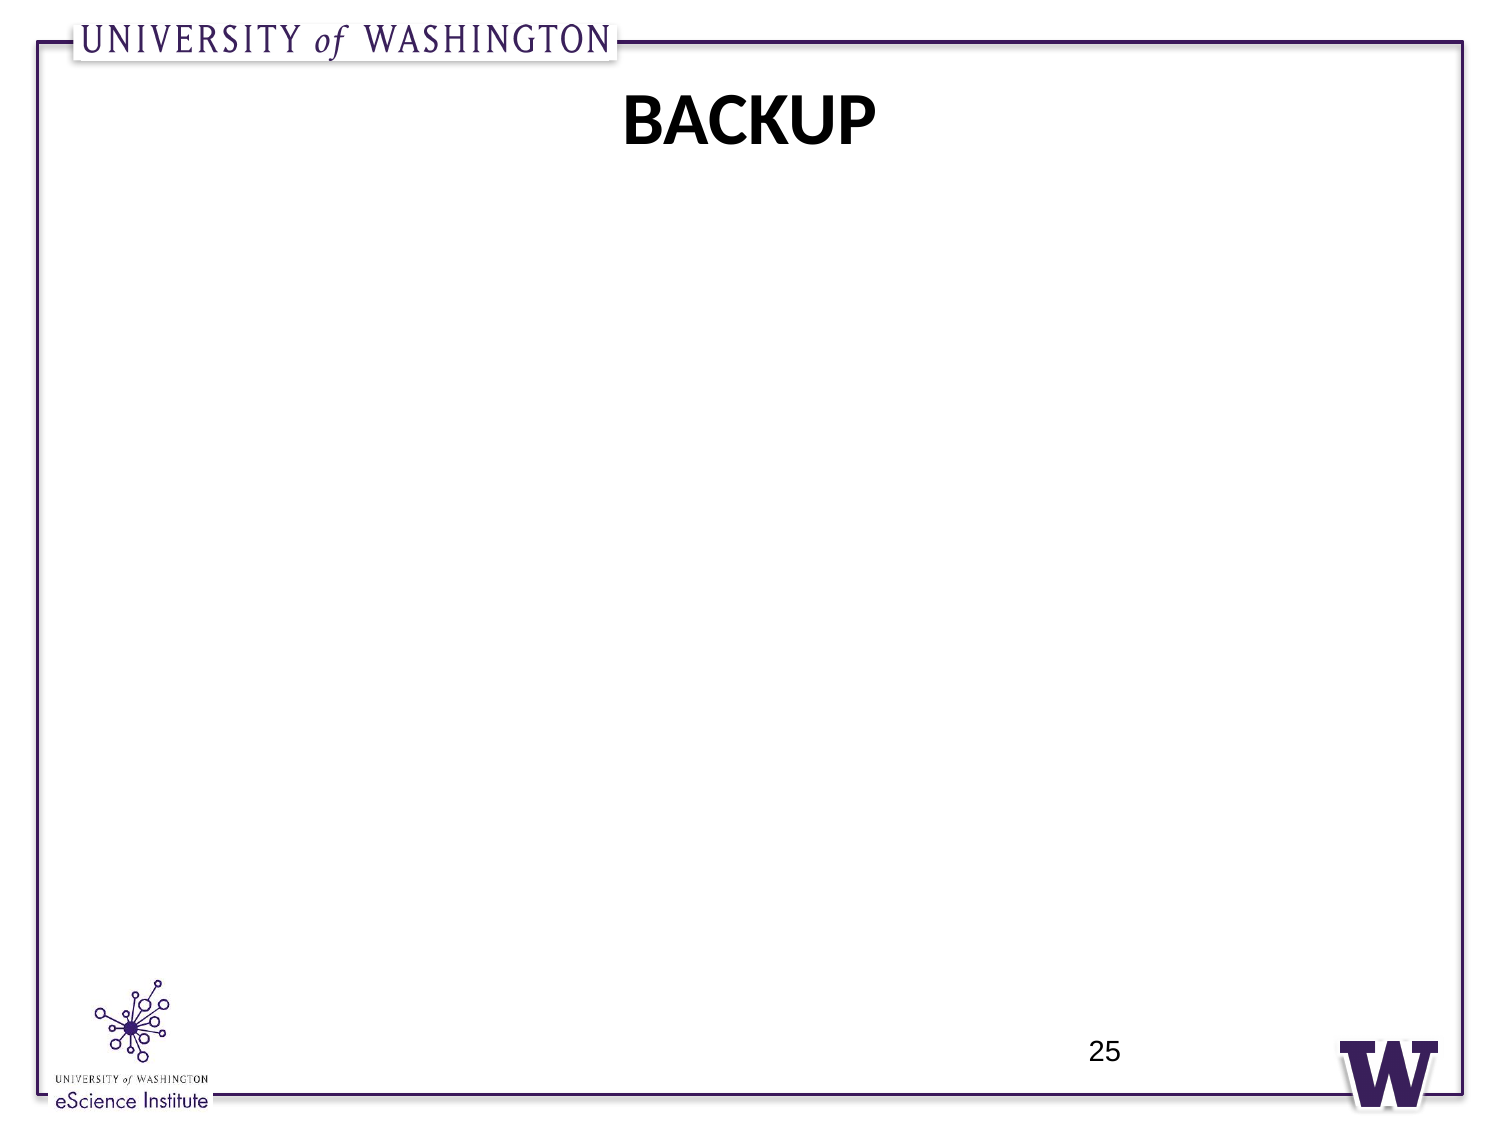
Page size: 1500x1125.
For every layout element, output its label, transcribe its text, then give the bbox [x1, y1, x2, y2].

picture [81, 24, 609, 61]
picture [48, 978, 213, 1113]
title BACKUP [75, 62, 1425, 200]
picture [1340, 1041, 1438, 1107]
slide_number 25 [1073, 1025, 1300, 1085]
